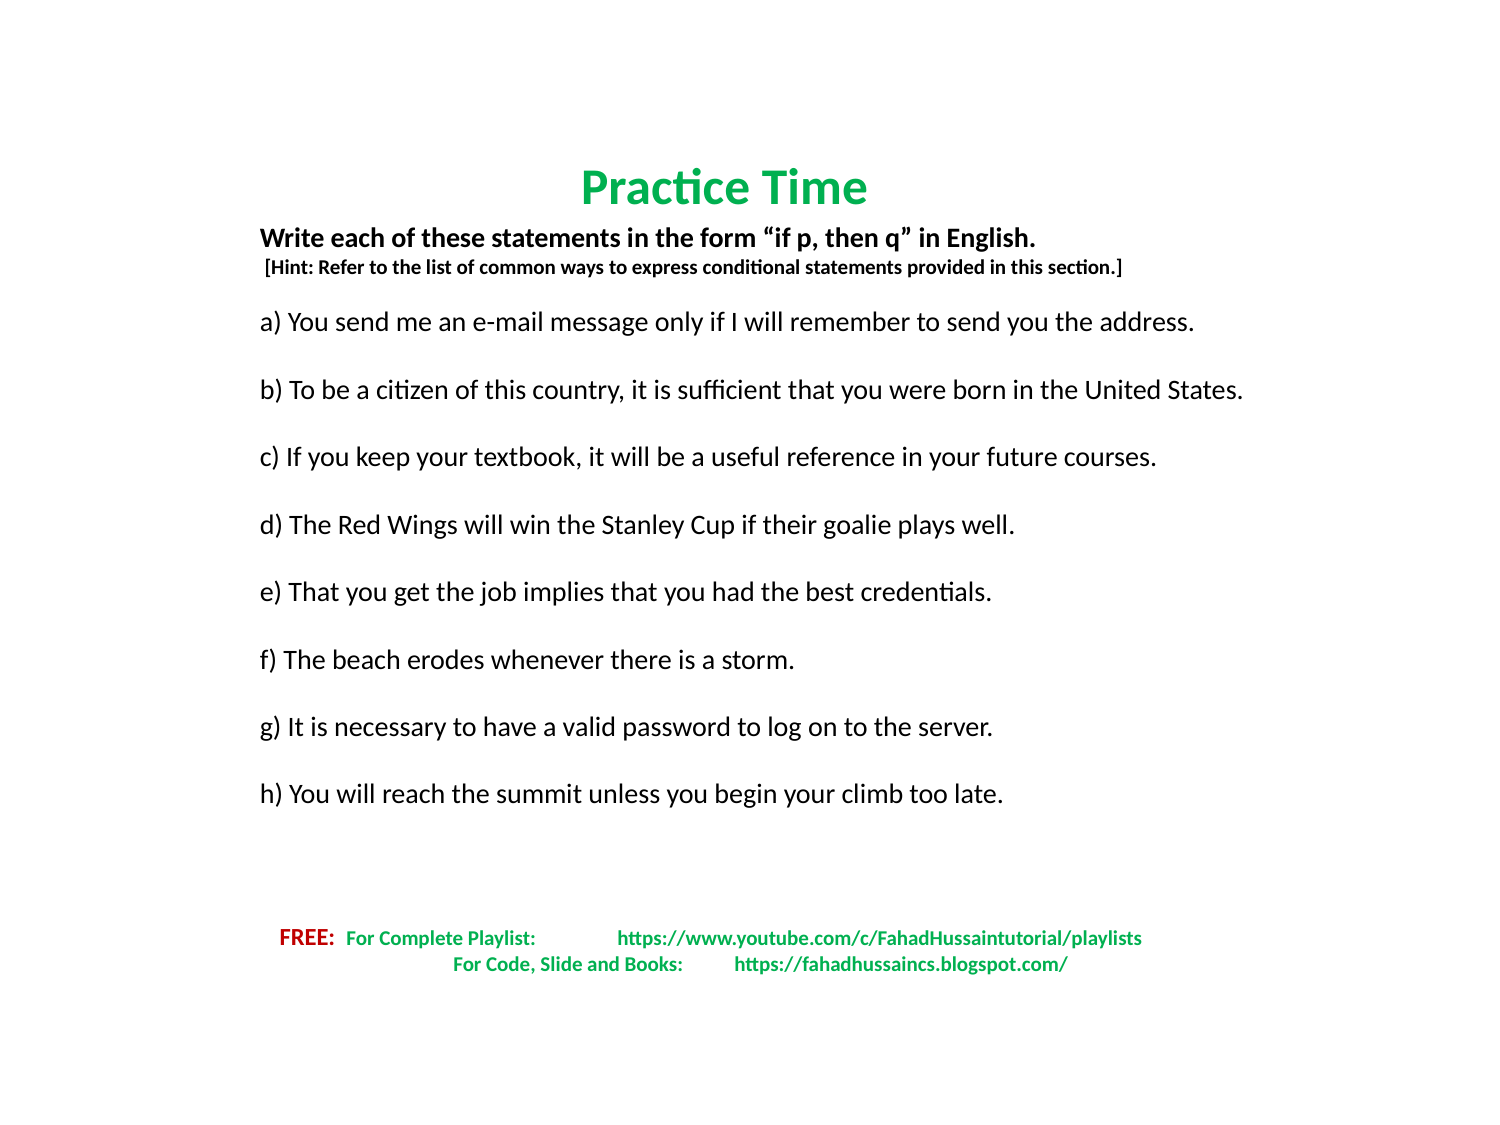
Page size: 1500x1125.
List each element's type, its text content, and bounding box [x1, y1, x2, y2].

text_box Practice Time [566, 145, 884, 212]
text_box FREE: For Complete Playlist: https://www.youtube.com/c/FahadHussaintutorial/playlists For Code, Slide and Books: https://fahadhussaincs.blogspot.com/ [264, 913, 1281, 984]
text_box Write each of these statements in the form “if p, then q” in English. [Hint: Refer to the list of common ways to express conditional statements provided in this section.] a) You send me an e-mail message only if I will remember to send you the address. b) To be a citizen of this country, it is sufficient that you were born in the United States. c) If you keep your textbook, it will be a useful reference in your future courses. d) The Red Wings will win the Stanley Cup if their goalie plays well. e) That you get the job implies that you had the best credentials. f) The beach erodes whenever there is a storm. g) It is necessary to have a valid password to log on to the server. h) You will reach the summit unless you begin your climb too late. [245, 212, 1298, 817]
